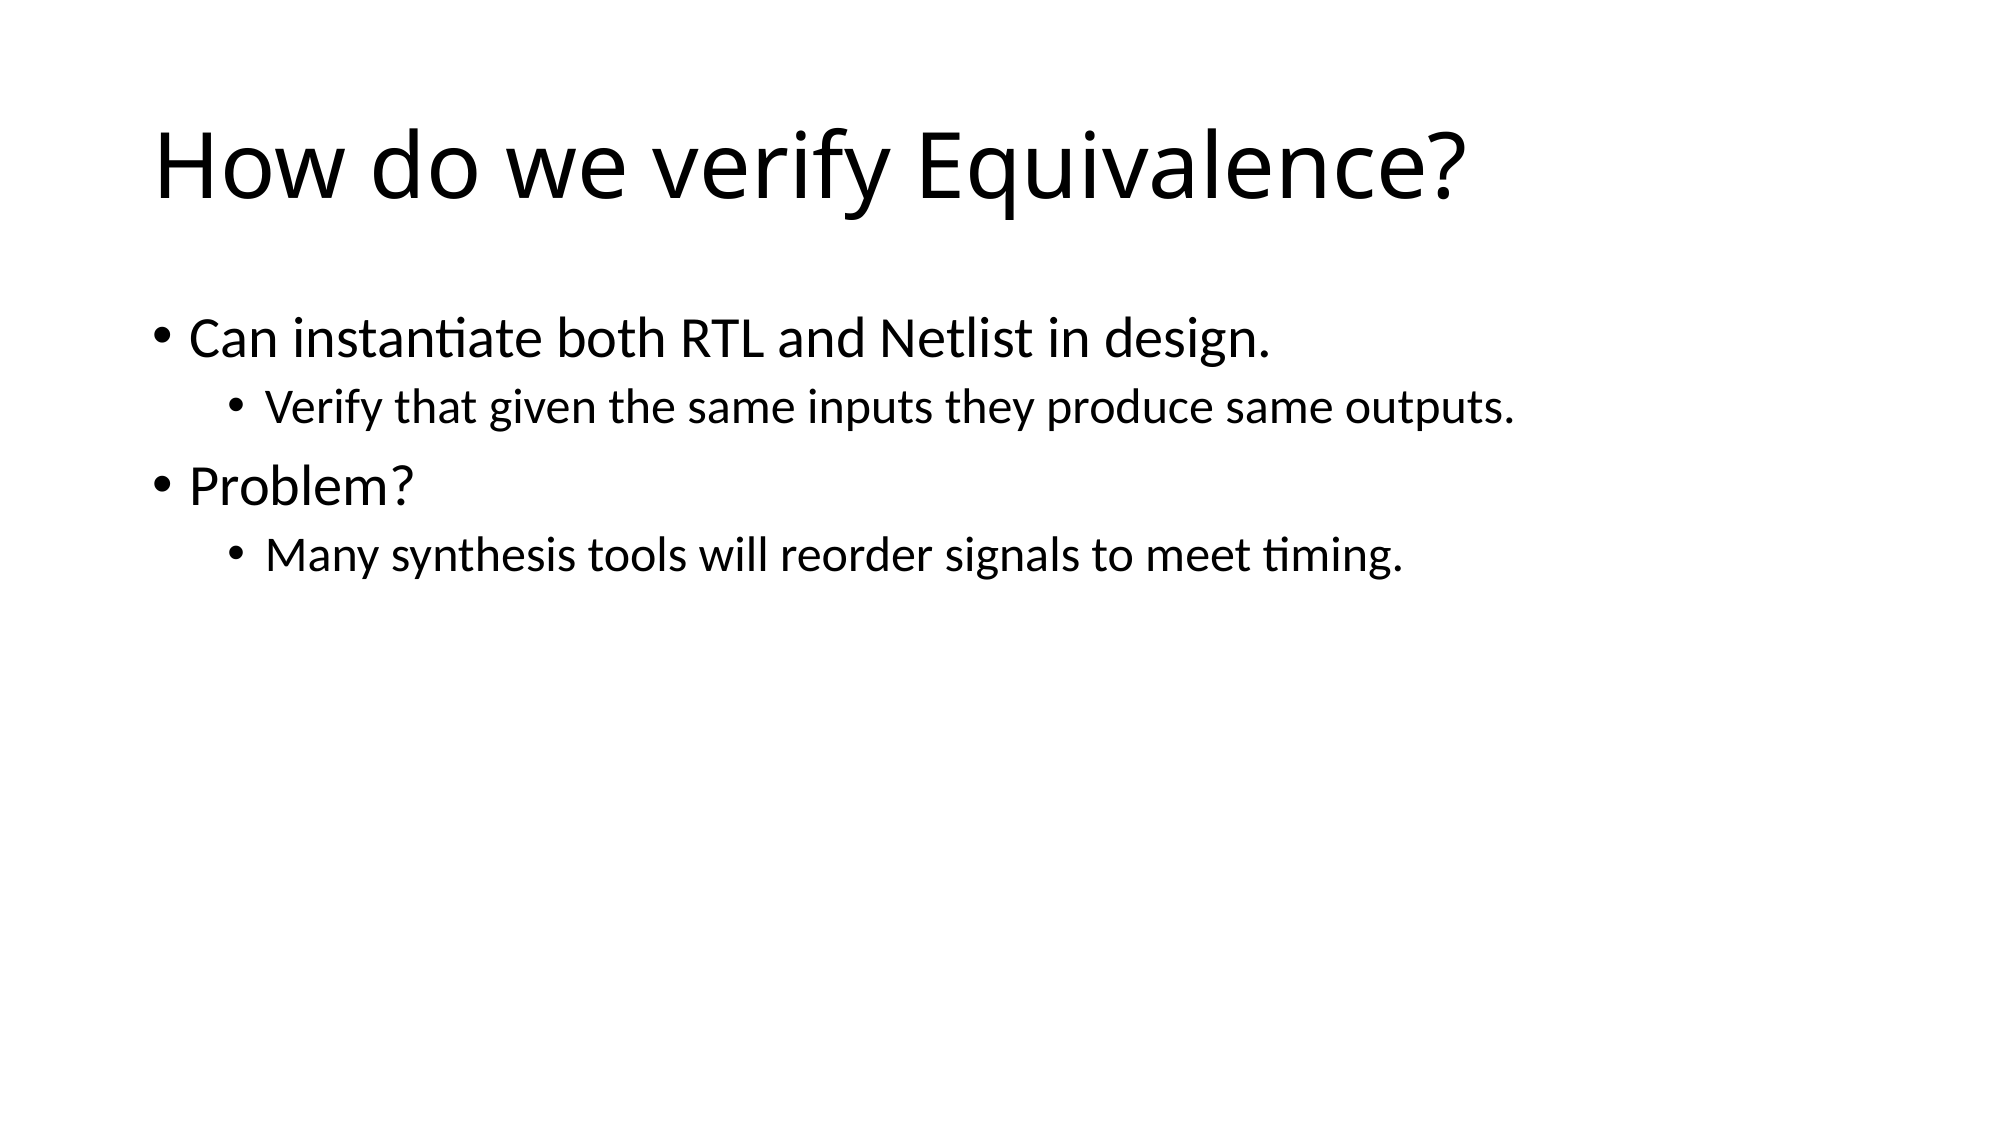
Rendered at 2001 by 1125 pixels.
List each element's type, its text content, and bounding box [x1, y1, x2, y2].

title How do we verify Equivalence? [137, 59, 1863, 278]
list Can instantiate both RTL and Netlist in design. Verify that given the same inputs they produce same outputs. Problem? Many synthesis tools will reorder signals to meet timing. [137, 299, 1863, 1014]
